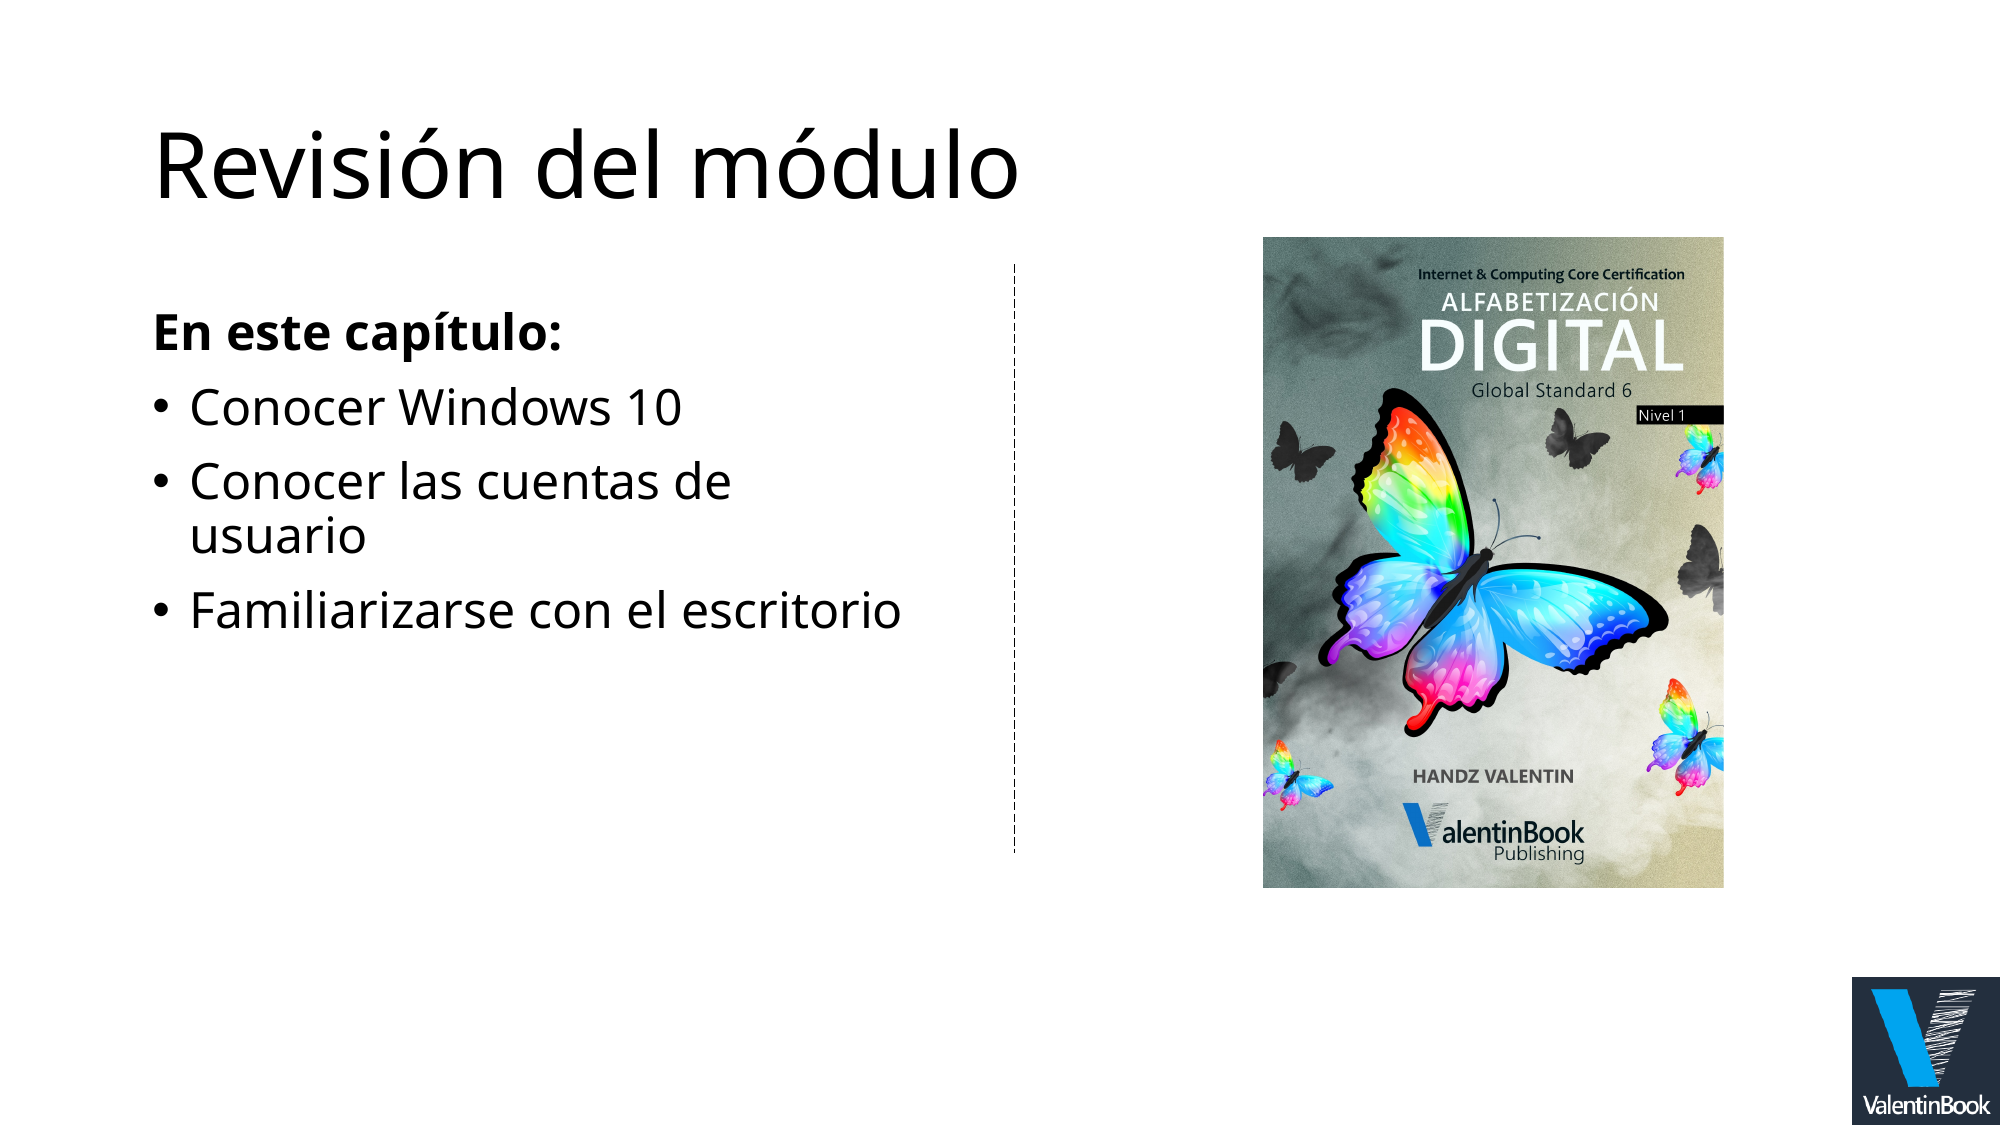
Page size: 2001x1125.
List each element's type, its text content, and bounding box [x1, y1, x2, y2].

picture [1852, 977, 2000, 1125]
list En este capítulo: Conocer Windows 10 Conocer las cuentas de usuario Familiarizarse con el escritorio [137, 299, 925, 1014]
title Revisión del módulo [137, 59, 1863, 278]
picture [1263, 237, 1724, 888]
